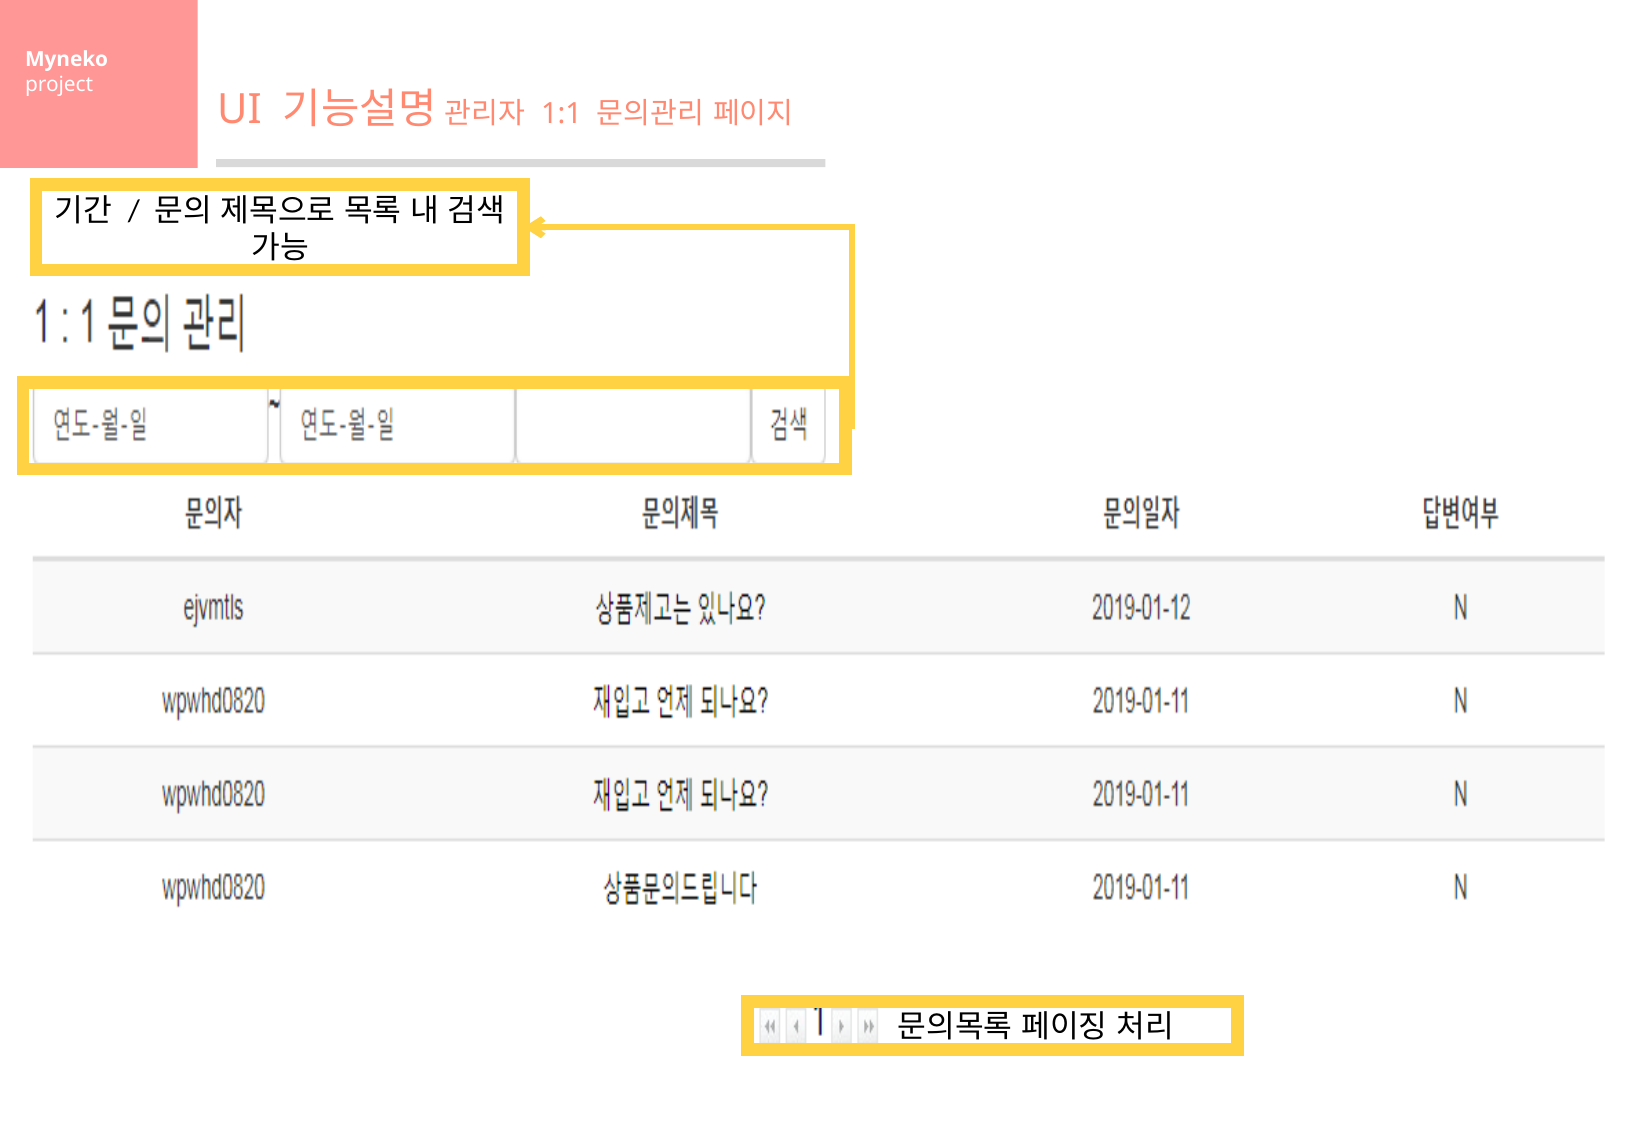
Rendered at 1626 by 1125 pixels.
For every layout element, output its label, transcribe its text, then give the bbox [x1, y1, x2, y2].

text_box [523, 227, 846, 426]
picture [22, 247, 1609, 1104]
text_box [215, 158, 826, 168]
text_box 기간 / 문의 제목으로 목록 내 검색 가능 [36, 184, 524, 247]
text_box UI 기능설명 관리자 1:1 문의관리 페이지 [208, 77, 967, 137]
text_box [0, 0, 199, 169]
text_box Myneko project [16, 41, 180, 101]
